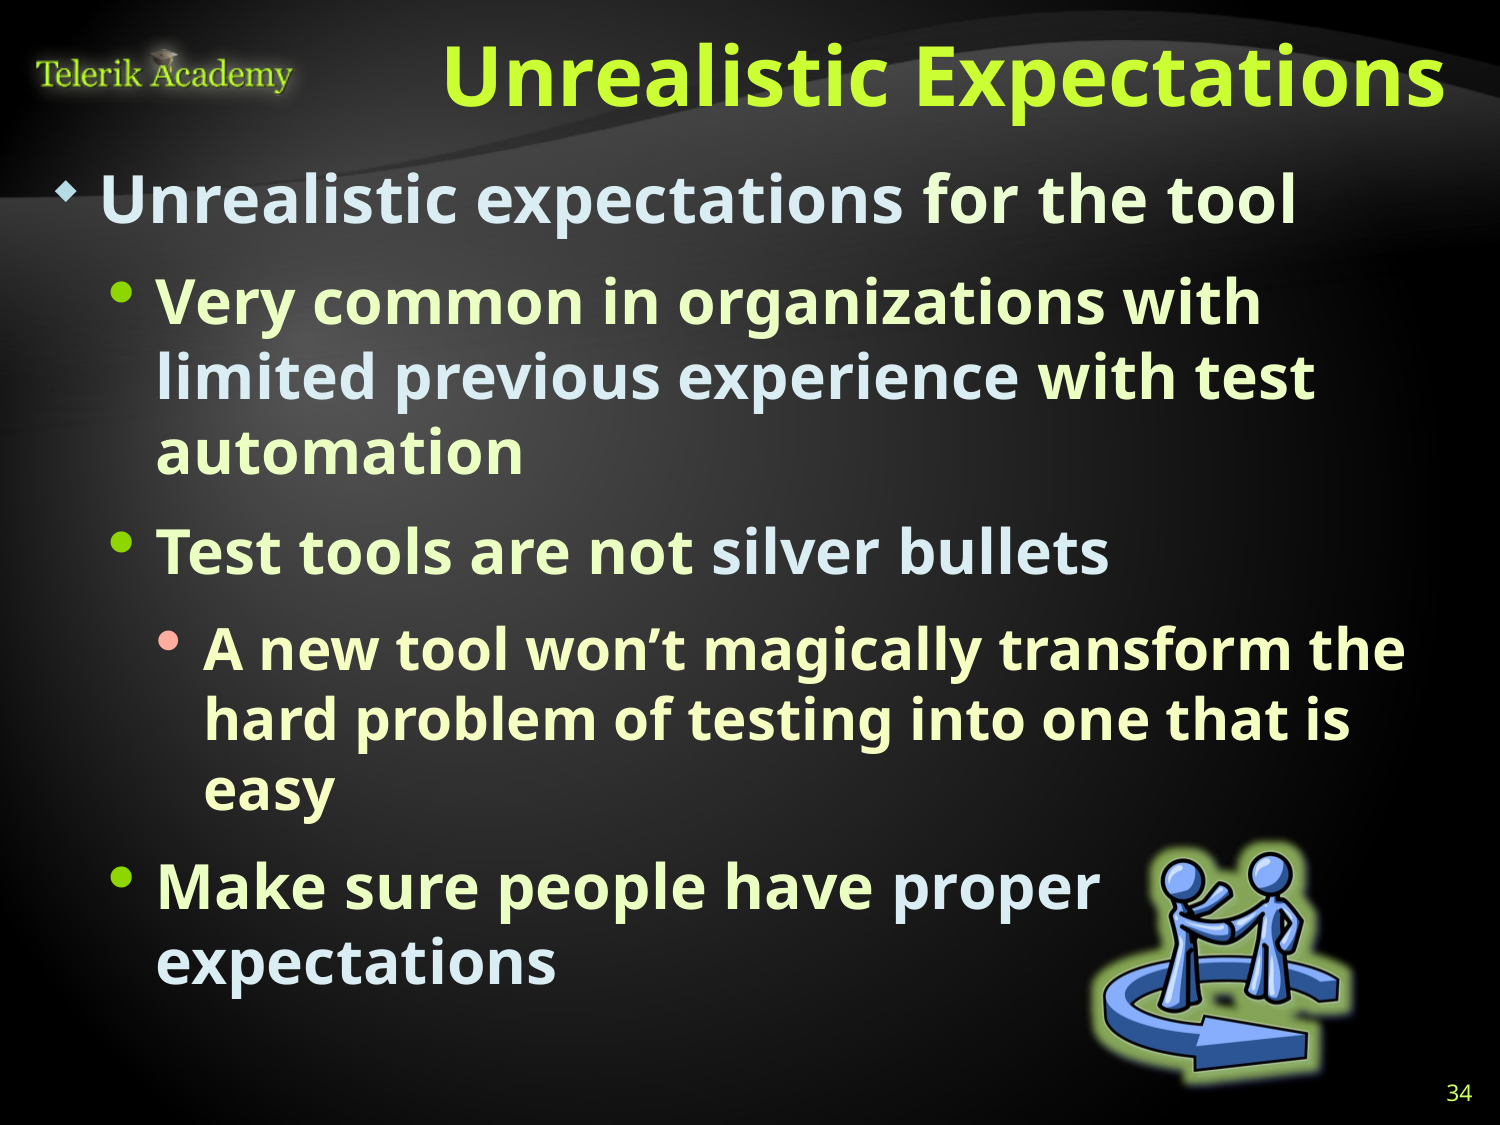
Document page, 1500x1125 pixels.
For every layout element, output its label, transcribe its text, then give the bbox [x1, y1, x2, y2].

list Unrealistic expectations for the tool Very common in organizations with limited previous experience with test automation Test tools are not silver bullets A new tool won’t magically transform the hard problem of testing into one that is easy Make sure people have proper expectations [37, 149, 1463, 1100]
title Unrealistic Expectations [300, 12, 1463, 149]
slide_number 34 [1412, 1074, 1488, 1113]
picture [0, 0, 1500, 1125]
